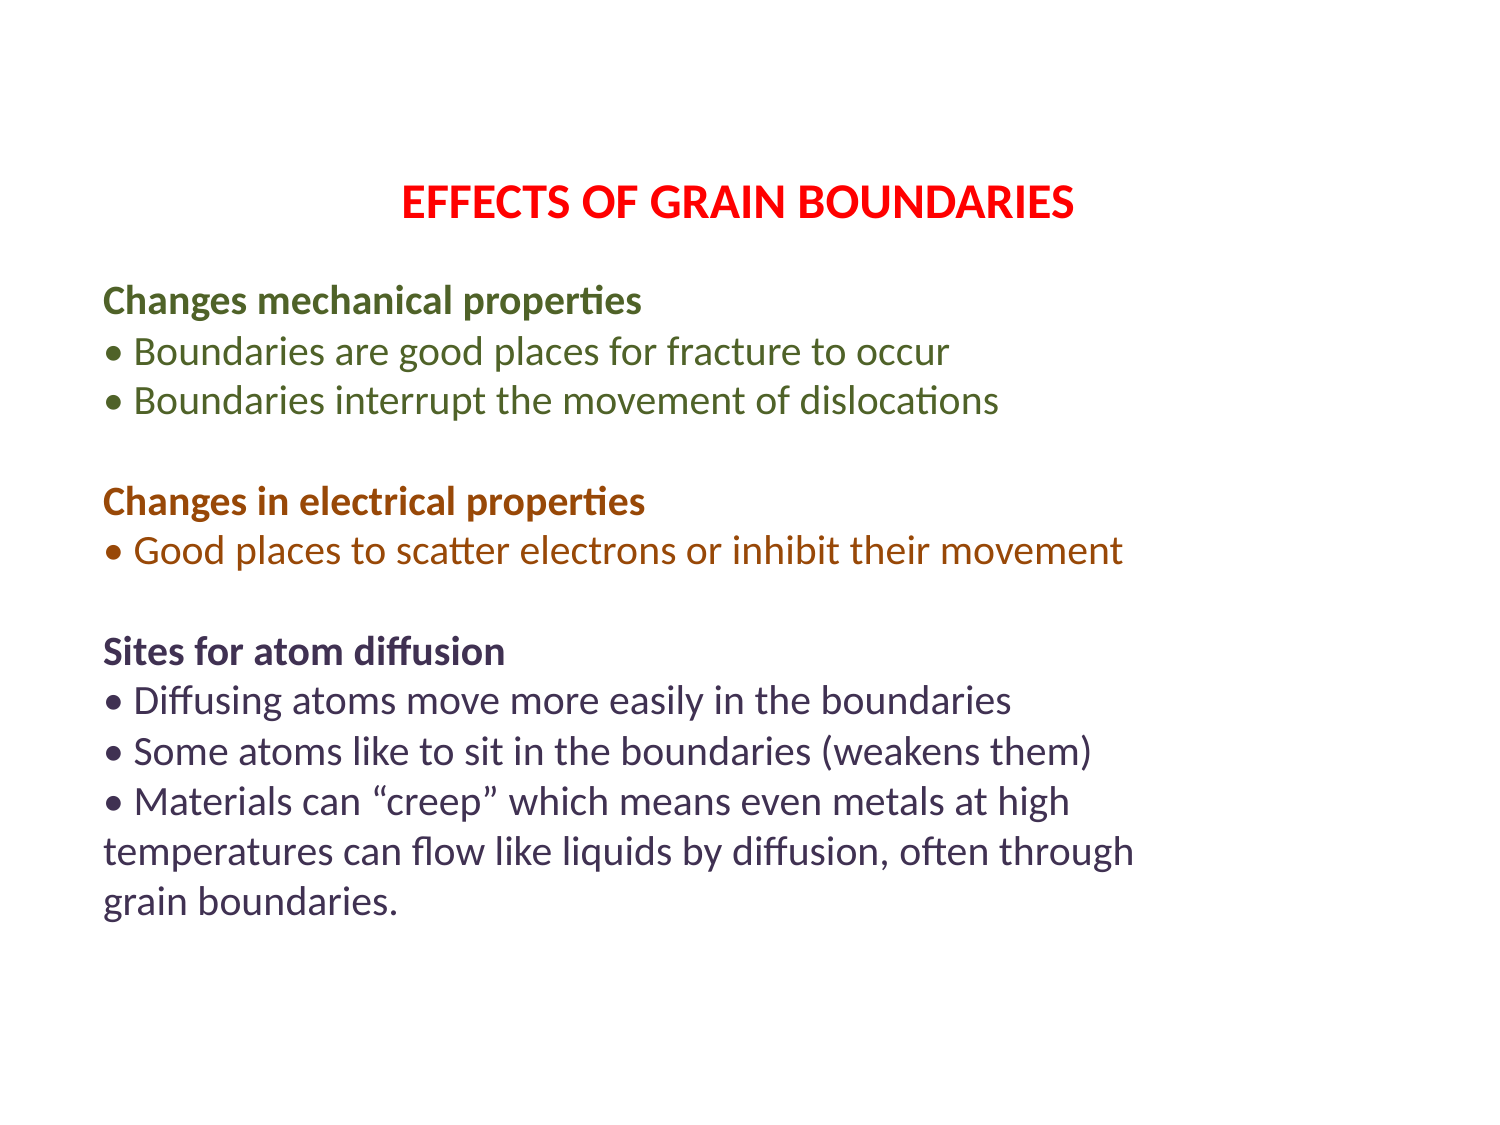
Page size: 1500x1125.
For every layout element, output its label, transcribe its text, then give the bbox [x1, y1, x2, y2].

text_box EFFECTS OF GRAIN BOUNDARIES Changes mechanical properties • Boundaries are good places for fracture to occur • Boundaries interrupt the movement of dislocations Changes in electrical properties • Good places to scatter electrons or inhibit their movement Sites for atom diffusion • Diffusing atoms move more easily in the boundaries • Some atoms like to sit in the boundaries (weakens them) • Materials can “creep” which means even metals at high temperatures can flow like liquids by diffusion, often through grain boundaries. [88, 160, 1388, 931]
